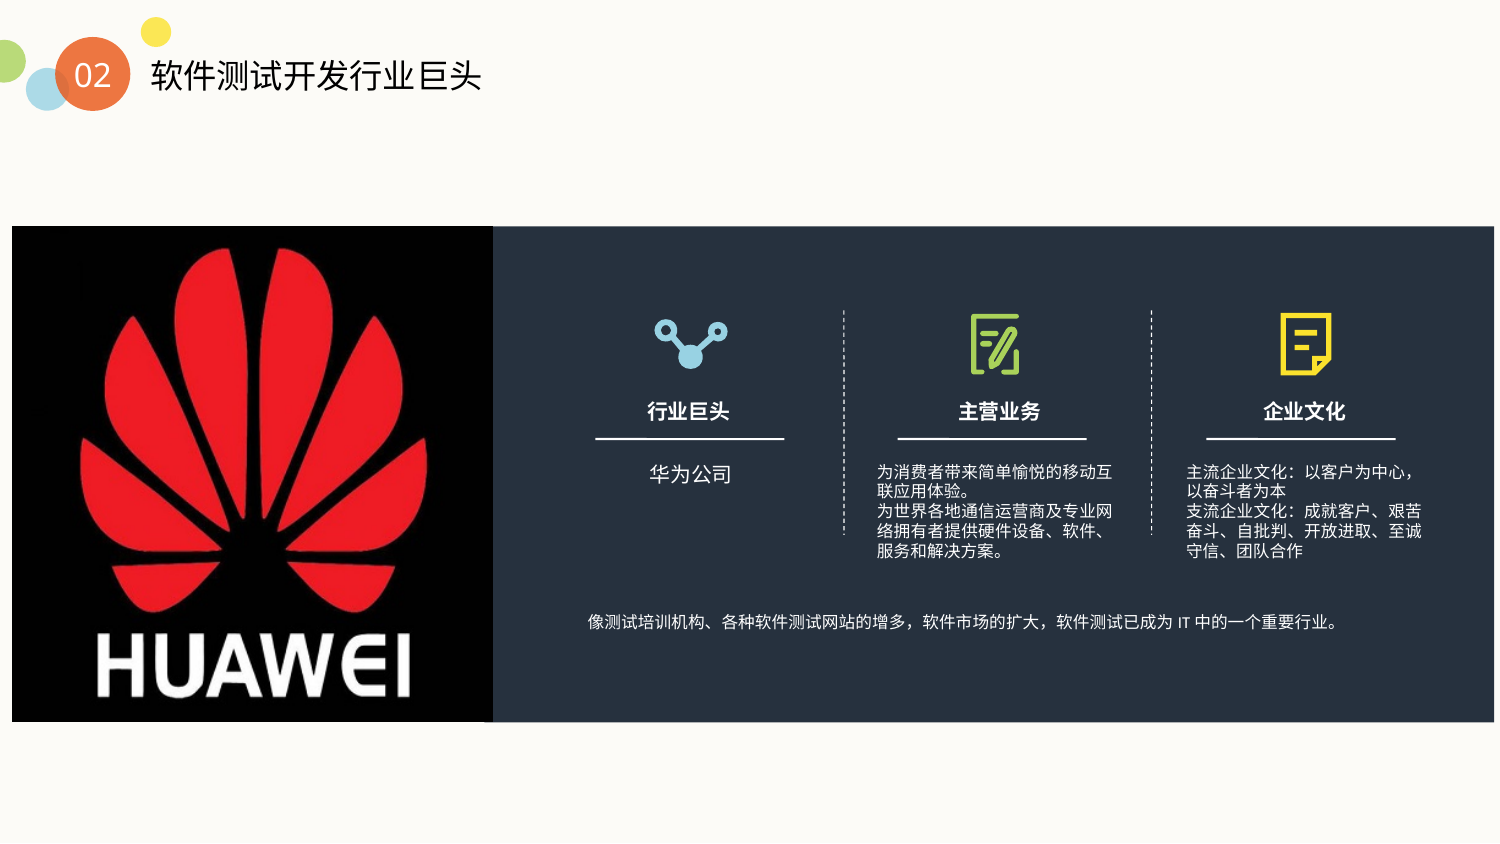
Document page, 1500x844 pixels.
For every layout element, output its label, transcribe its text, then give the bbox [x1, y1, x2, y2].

text_box 企业文化 [1248, 391, 1361, 432]
text_box 软件测试开发行业巨头 [150, 55, 606, 96]
text_box 华为公司 [572, 461, 809, 487]
text_box [495, 226, 1495, 723]
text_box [970, 313, 1020, 375]
text_box [0, 39, 26, 83]
text_box [55, 36, 131, 111]
text_box 行业巨头 [632, 391, 750, 432]
text_box 02 [65, 53, 121, 94]
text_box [1280, 312, 1332, 376]
text_box [654, 319, 728, 369]
text_box [140, 17, 172, 48]
text_box 主流企业文化：以客户为中心，以奋斗者为本 支流企业文化：成就客户、艰苦奋斗、自批判、开放进取、至诚守信、团队合作 [1186, 461, 1423, 602]
text_box [25, 67, 66, 111]
picture [12, 225, 494, 723]
text_box 为消费者带来简单愉悦的移动互联应用体验。 为世界各地通信运营商及专业网络拥有者提供硬件设备、软件、服务和解决方案。 [876, 461, 1113, 562]
text_box 像测试培训机构、各种软件测试网站的增多，软件市场的扩大，软件测试已成为IT中的一个重要行业。 [572, 604, 1436, 640]
text_box 主营业务 [933, 391, 1056, 432]
